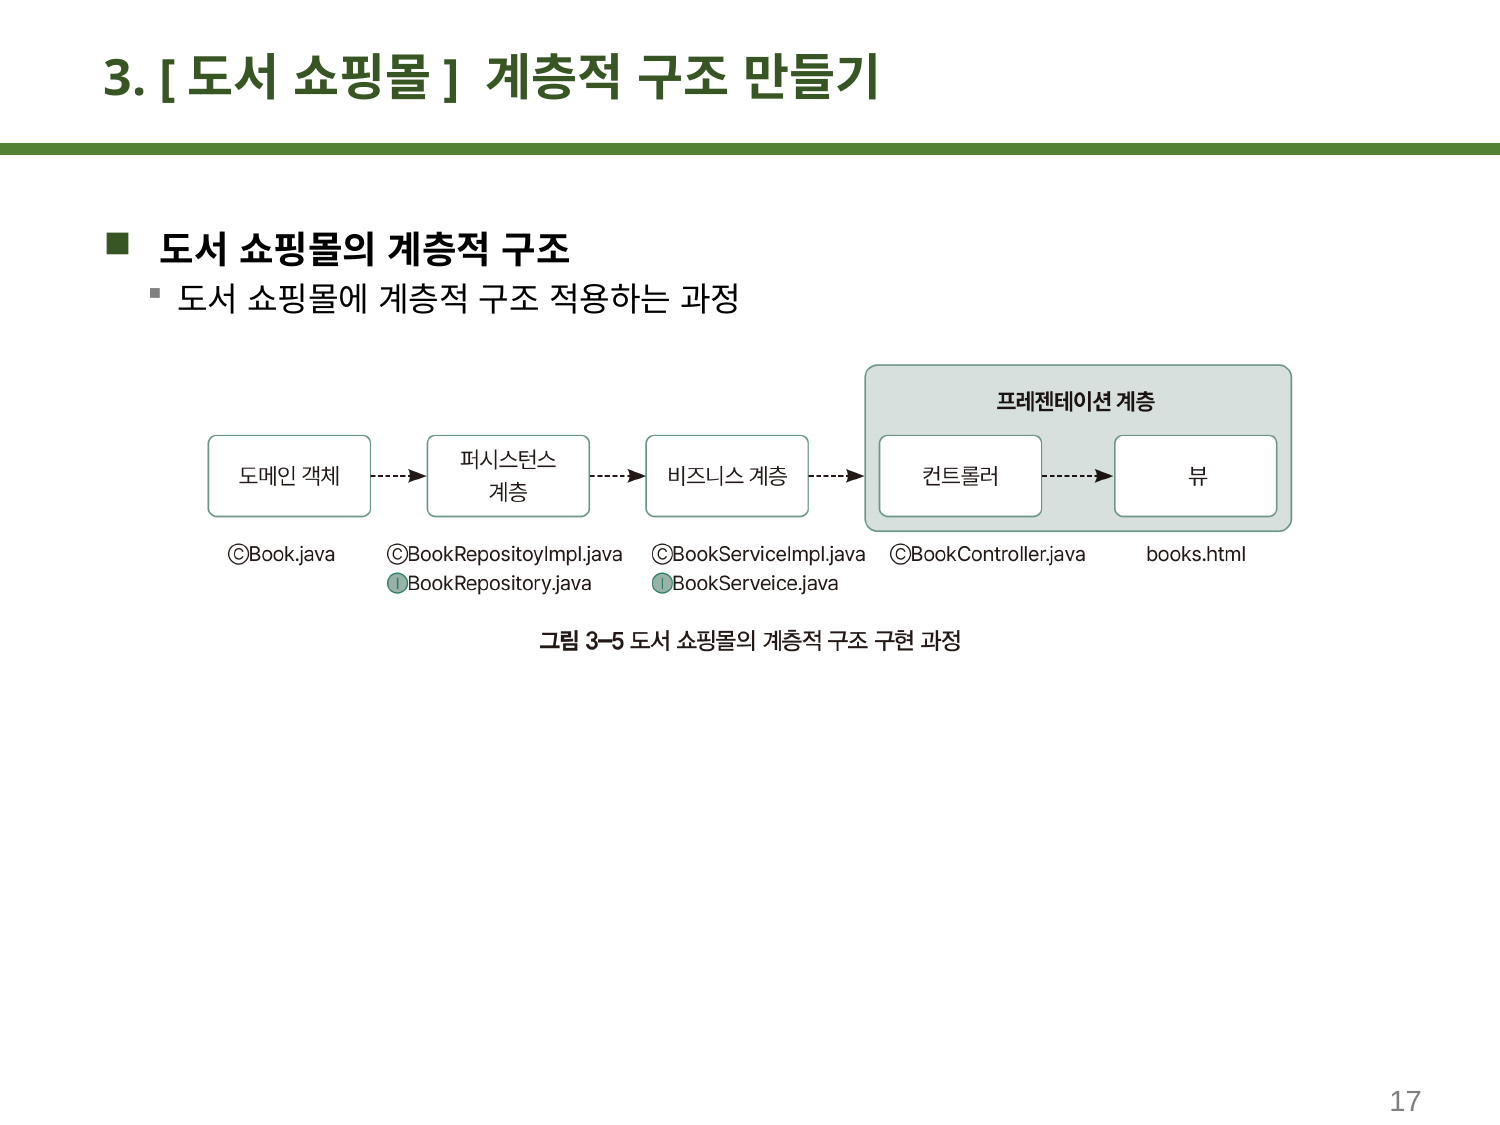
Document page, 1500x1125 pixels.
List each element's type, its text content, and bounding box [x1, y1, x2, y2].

title 3. [도서 쇼핑몰] 계층적 구조 만들기 [88, 30, 1211, 121]
list 도서 쇼핑몰의 계층적 구조 도서 쇼핑몰에 계층적 구조 적용하는 과정 [88, 196, 1436, 1083]
picture [204, 359, 1295, 656]
